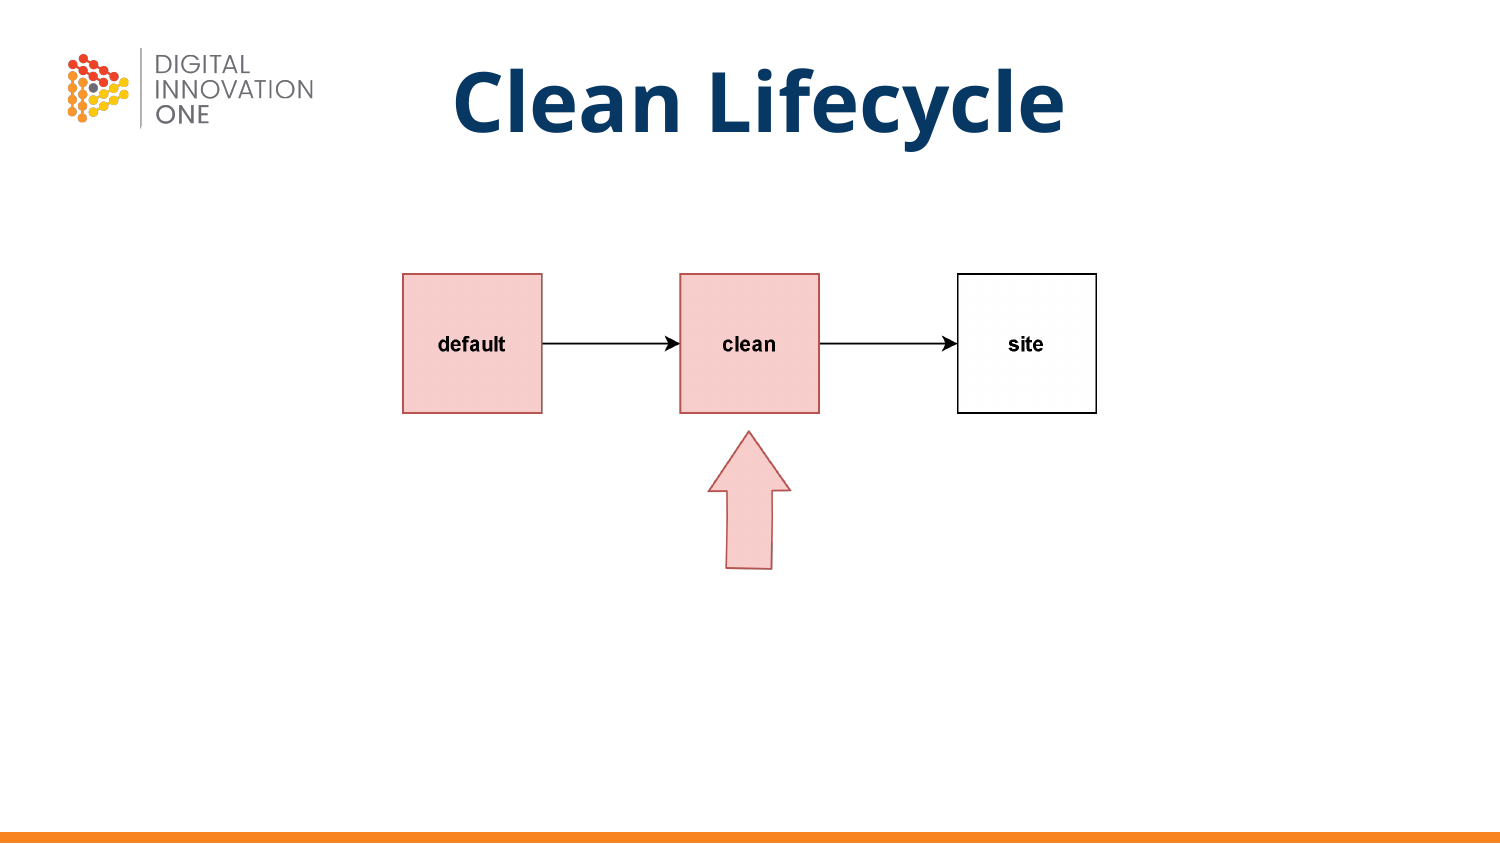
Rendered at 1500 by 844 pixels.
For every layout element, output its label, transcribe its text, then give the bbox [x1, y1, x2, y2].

picture [50, 39, 331, 138]
text_box [0, 832, 1500, 843]
text_box Clean Lifecycle [51, 50, 1449, 148]
picture [402, 273, 1098, 571]
